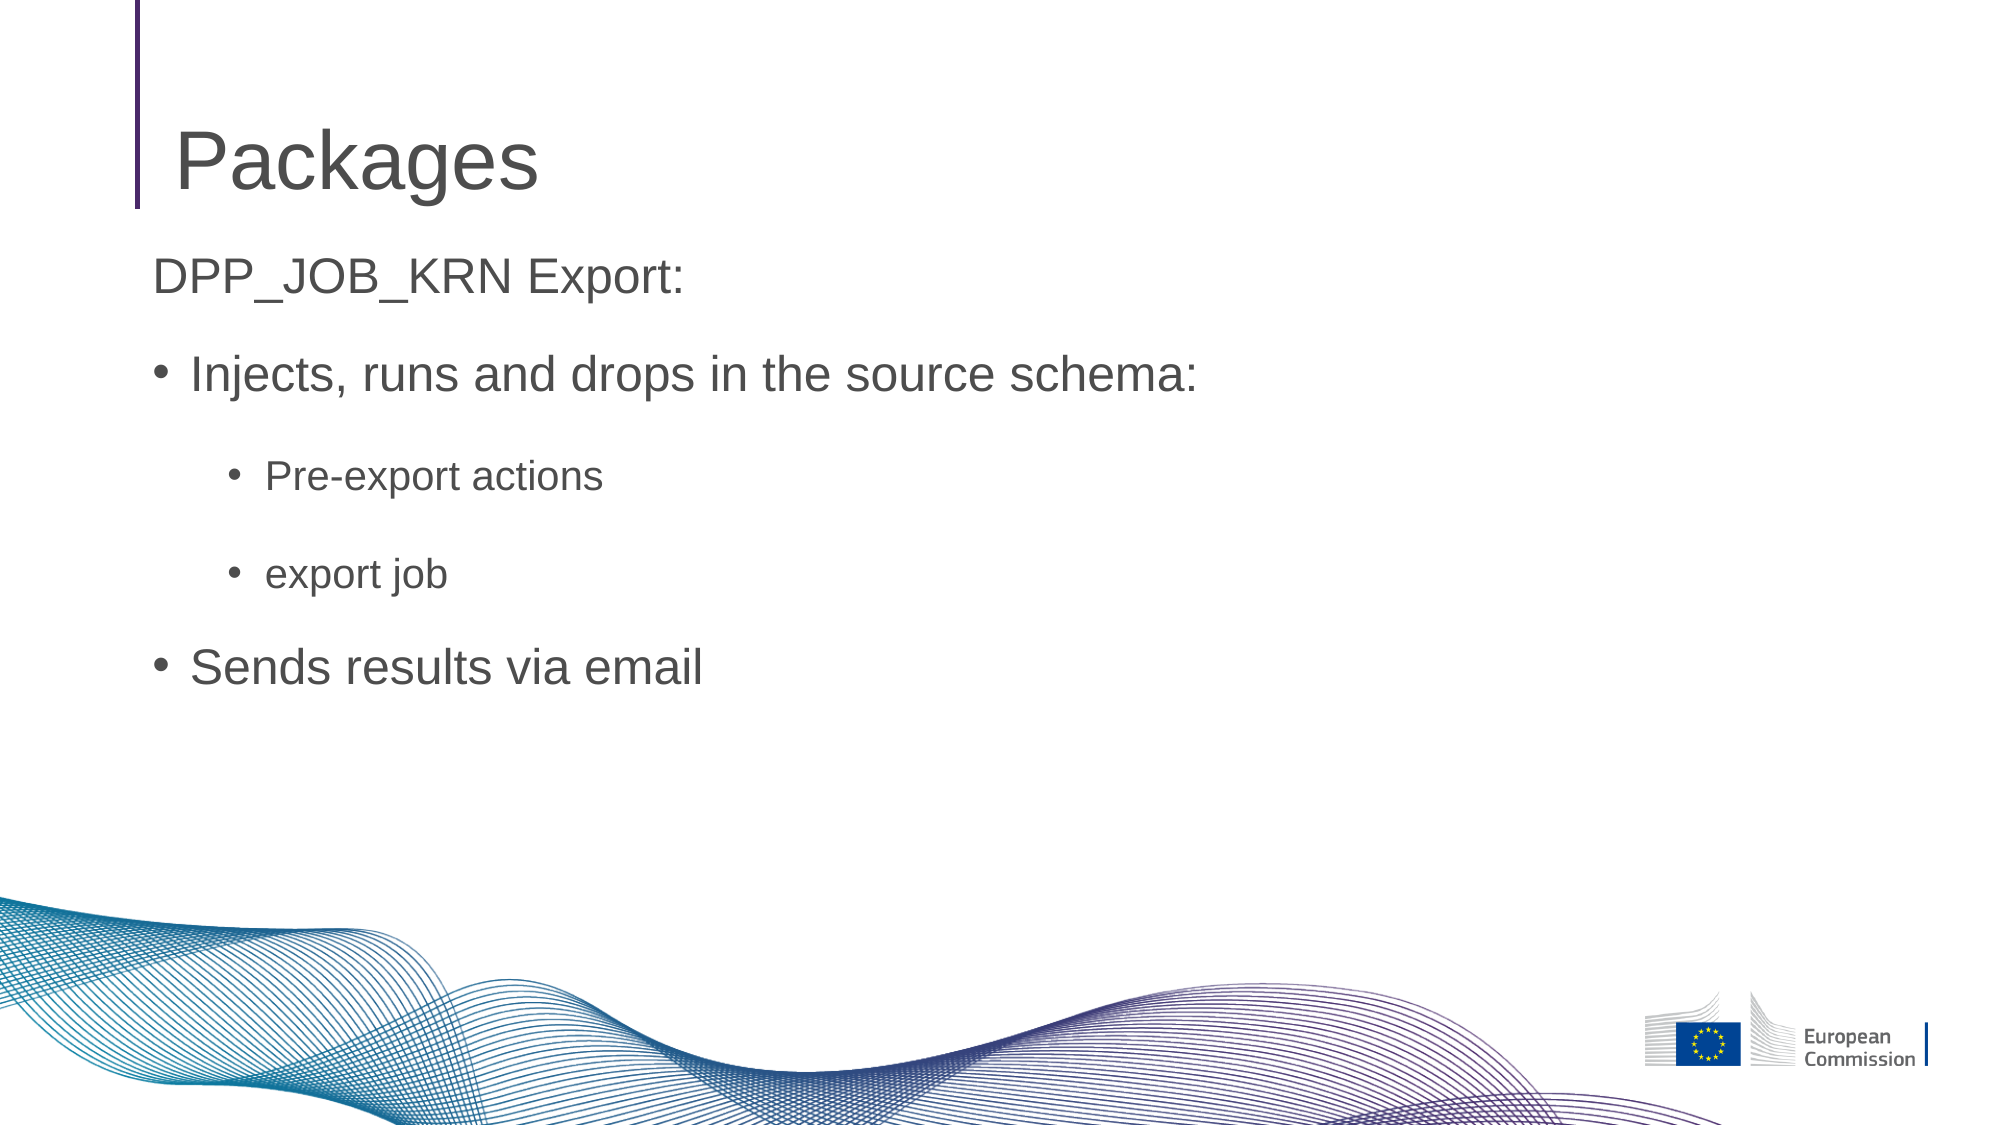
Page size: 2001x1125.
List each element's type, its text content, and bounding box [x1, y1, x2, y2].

list DPP_JOB_KRN Export: Injects, runs and drops in the source schema: Pre-export actions export job Sends results via email [137, 236, 1927, 873]
title Packages [159, 79, 1885, 208]
picture [0, 0, 2000, 1125]
